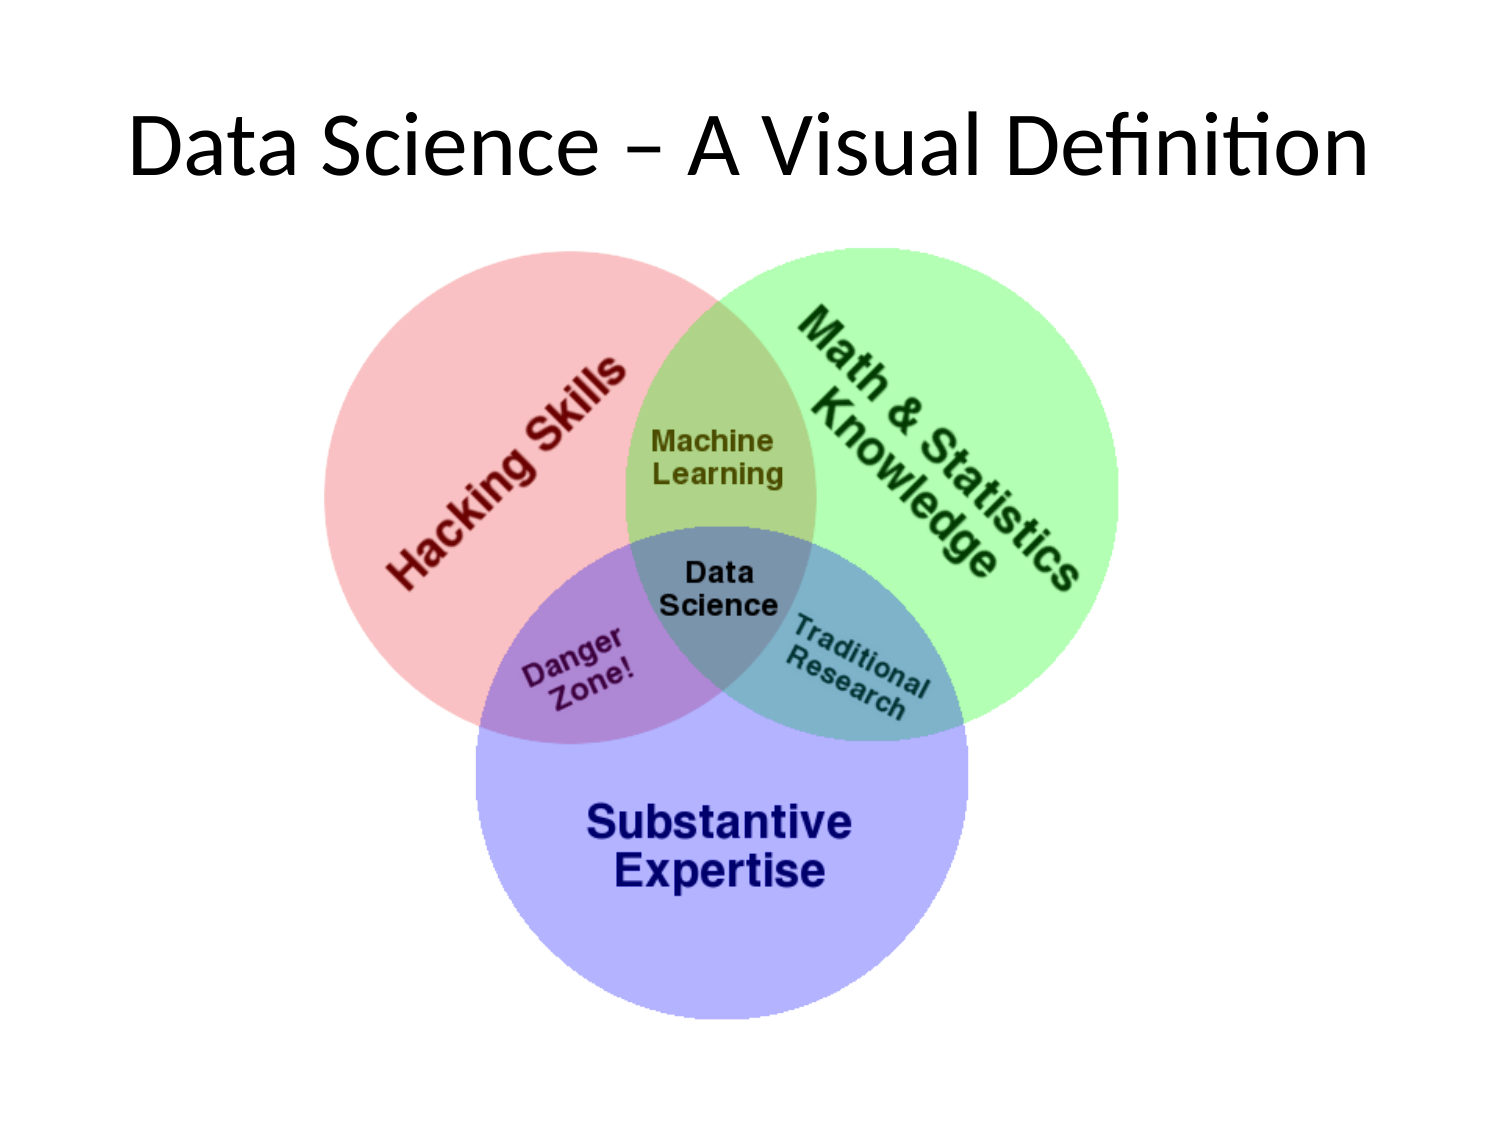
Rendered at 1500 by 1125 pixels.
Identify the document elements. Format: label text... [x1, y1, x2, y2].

title Data Science – A Visual Definition [75, 45, 1425, 233]
picture [307, 245, 1133, 1034]
